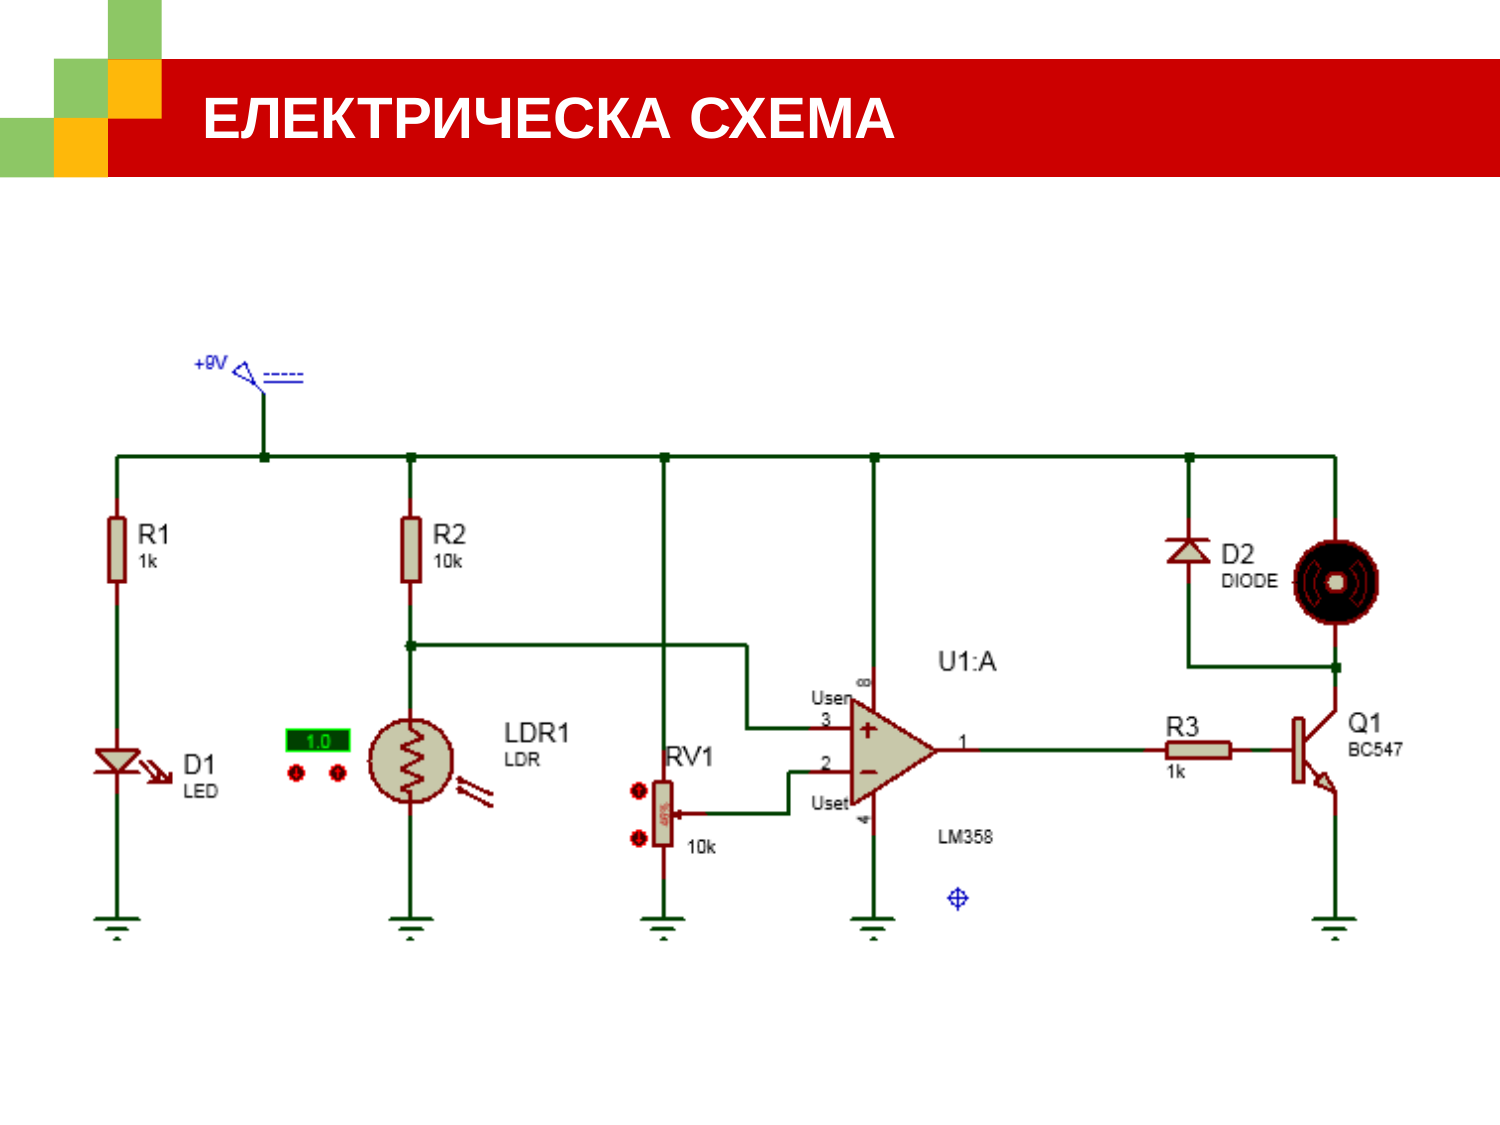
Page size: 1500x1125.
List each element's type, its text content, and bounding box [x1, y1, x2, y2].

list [67, 324, 1413, 963]
title ЕЛЕКТРИЧЕСКА СХЕМА [187, 74, 1401, 156]
